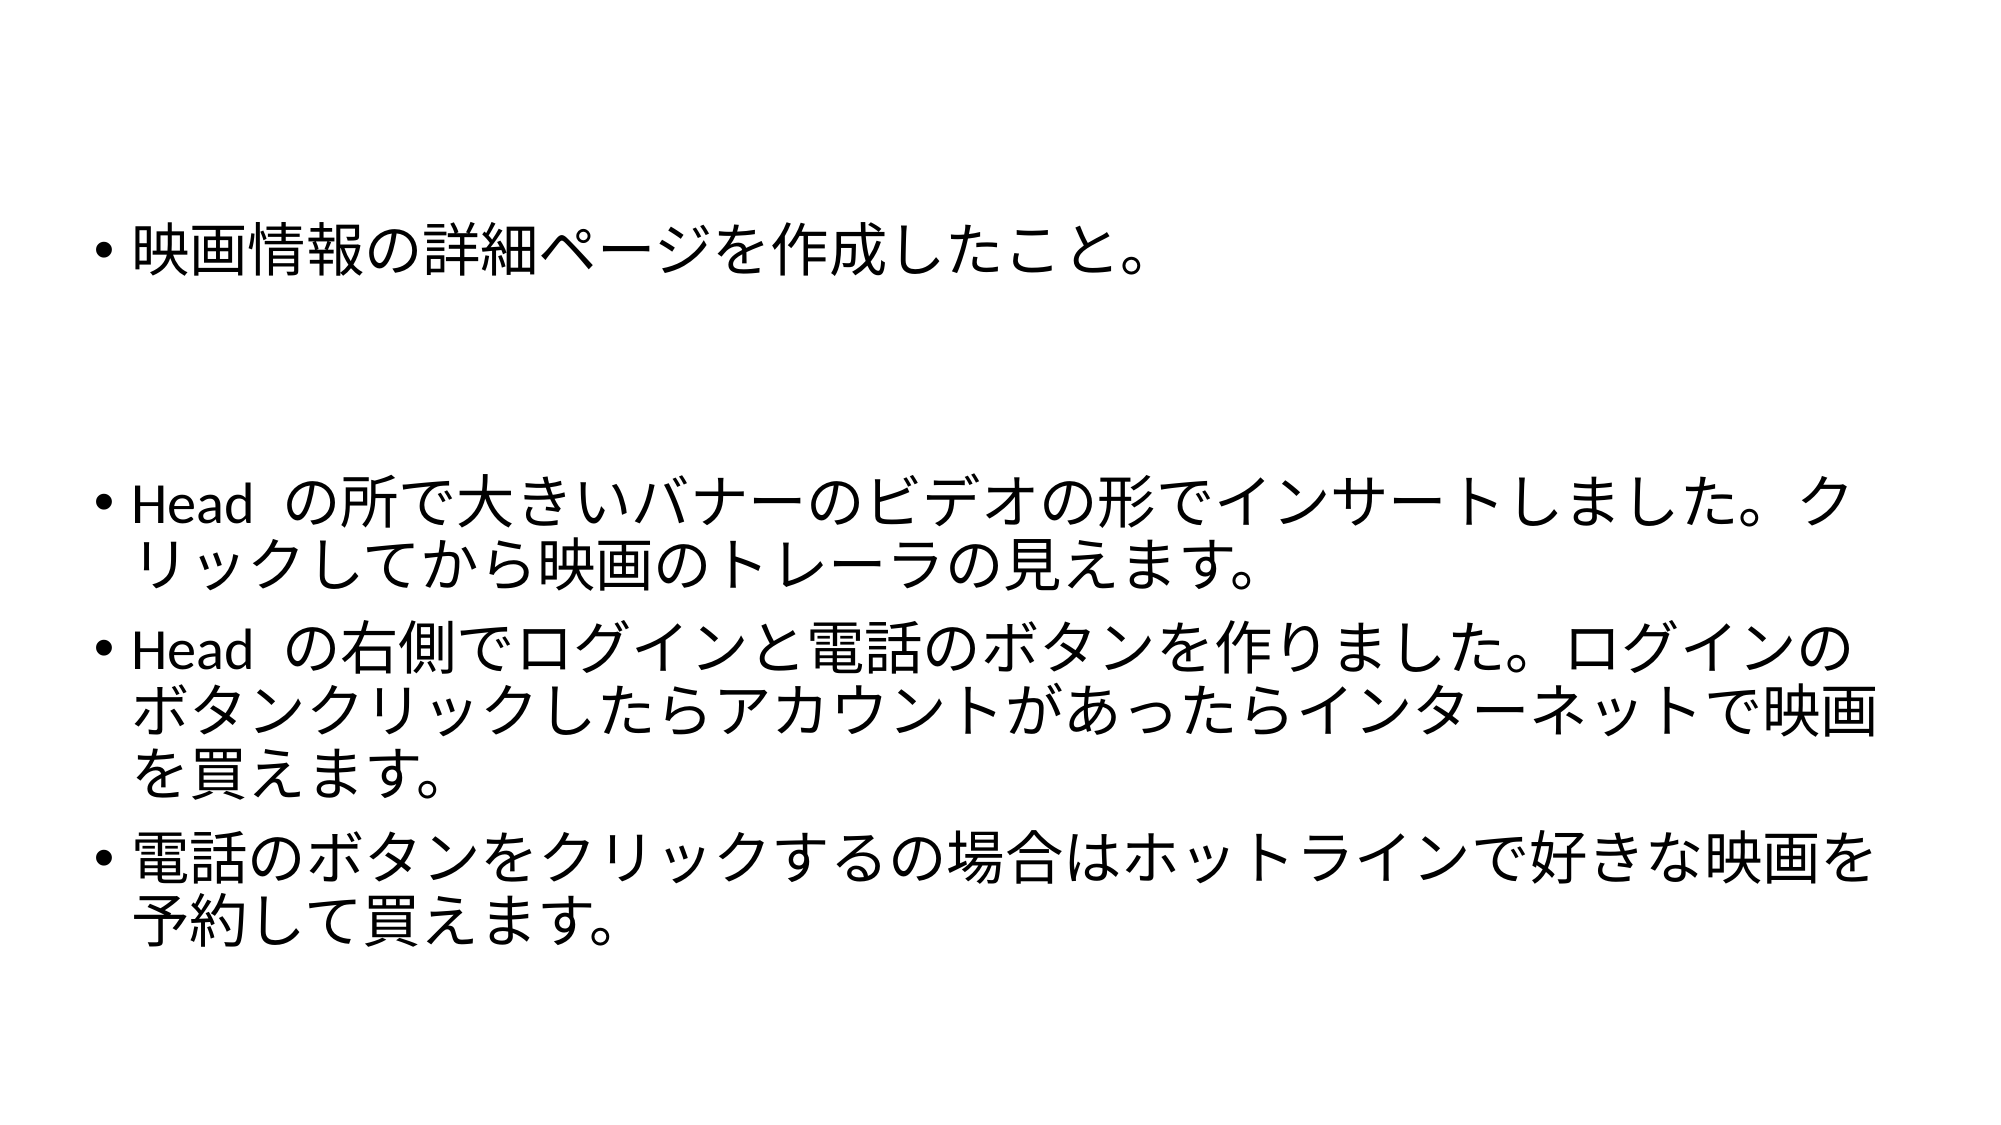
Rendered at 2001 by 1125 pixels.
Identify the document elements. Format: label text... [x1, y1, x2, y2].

list 映画情報の詳細ページを作成したこと。 Head の所で大きいバナーのビデオの形でインサートしました。クリックしてから映画のトレーラの見えます。 Head の右側でログインと電話のボタンを作りました。ログインのボタンクリックしたらアカウントがあったらインターネットで映画を買えます。 電話のボタンをクリックするの場合はホットラインで好きな映画を予約して買えます。 [78, 39, 1928, 1010]
